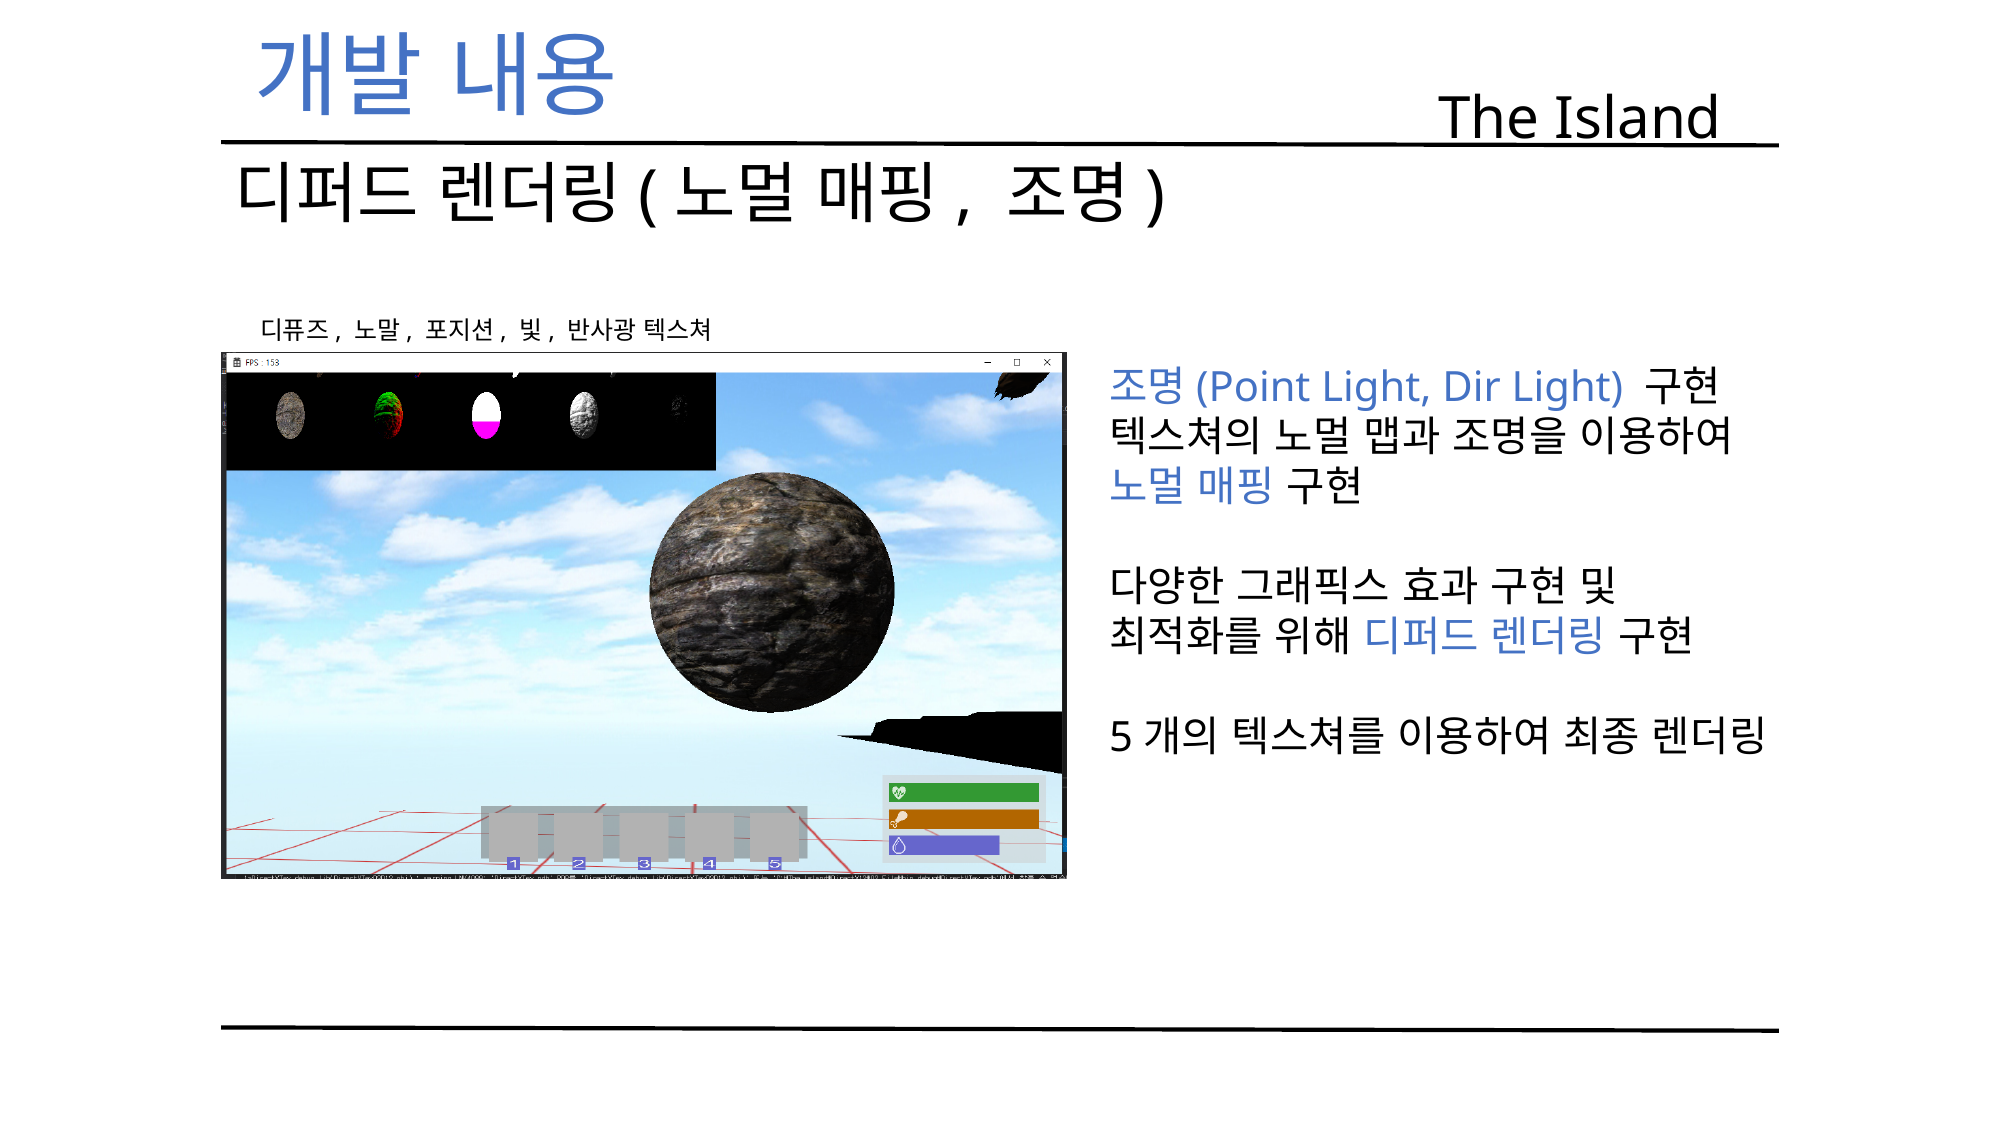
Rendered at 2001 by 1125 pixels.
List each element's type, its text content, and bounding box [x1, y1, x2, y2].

text_box 디퍼드 렌더링(노멀 매핑, 조명) [220, 143, 1181, 239]
text_box The Island [1423, 72, 1737, 142]
text_box 디퓨즈, 노말, 포지션, 빛, 반사광 텍스쳐 [245, 307, 728, 352]
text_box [221, 142, 1779, 146]
text_box 조명(Point Light, Dir Light) 구현 텍스쳐의 노멀 맵과 조명을 이용하여 노멀 매핑 구현 다양한 그래픽스 효과 구현 및 최적화를 위해 디퍼드 렌더링 구현 5개의 텍스쳐를 이용하여 최종 렌더링 [1094, 352, 1783, 818]
text_box 개발 내용 [239, 9, 634, 135]
picture [221, 352, 1067, 880]
text_box The Island [1423, 146, 1737, 158]
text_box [221, 1027, 1779, 1031]
